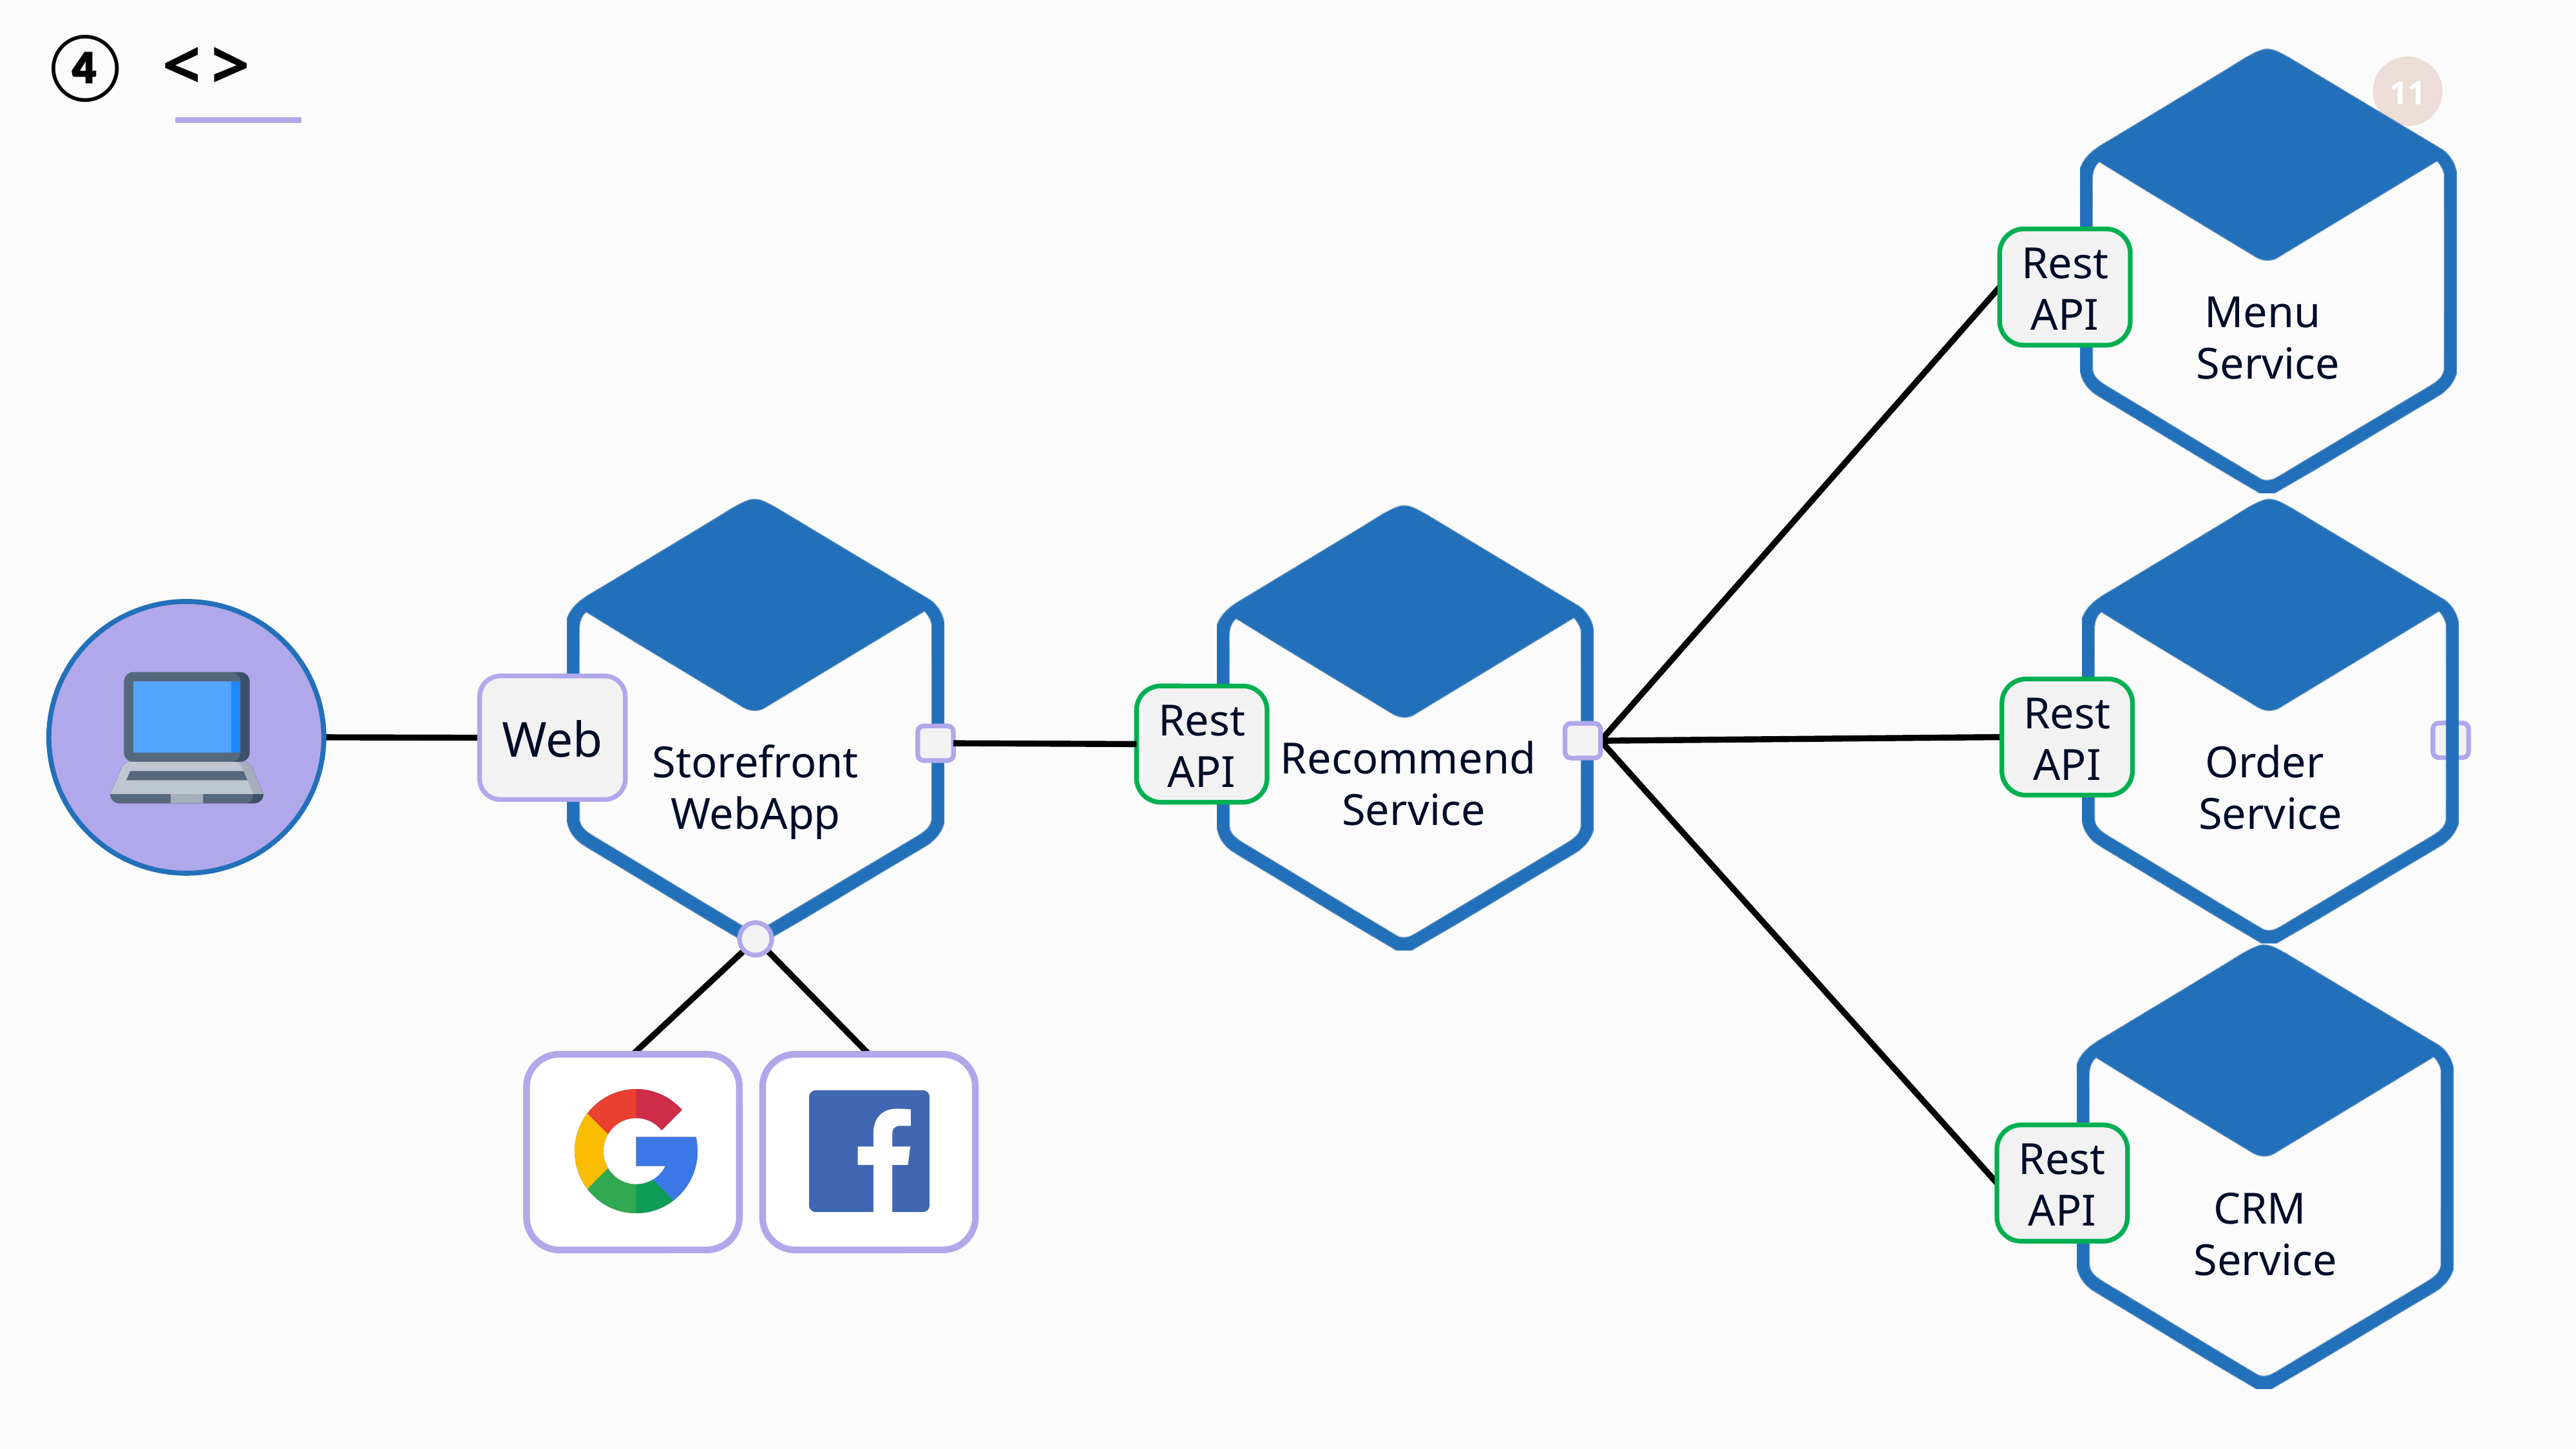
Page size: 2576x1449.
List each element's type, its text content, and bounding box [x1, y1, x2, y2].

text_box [48, 47, 2474, 1250]
text_box ④ <> [31, 17, 432, 108]
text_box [2062, 1250, 2469, 1390]
